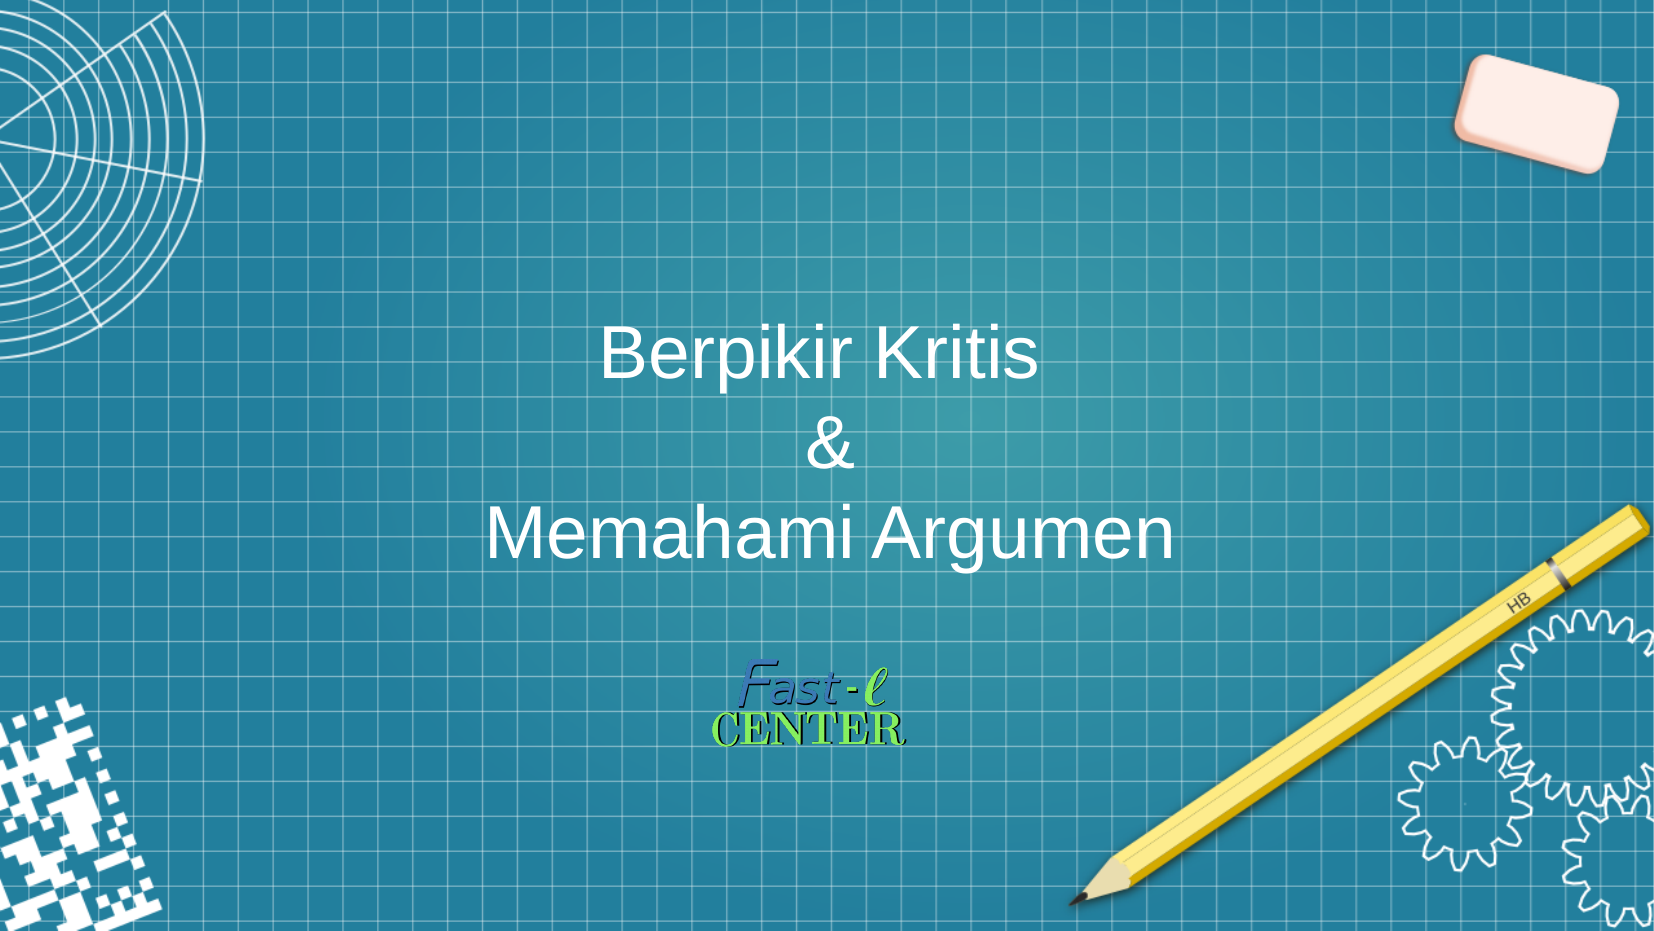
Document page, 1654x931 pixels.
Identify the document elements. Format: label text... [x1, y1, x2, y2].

picture [0, 0, 1654, 931]
text_box Berpikir Kritis & Memahami Argumen [86, 75, 1574, 803]
